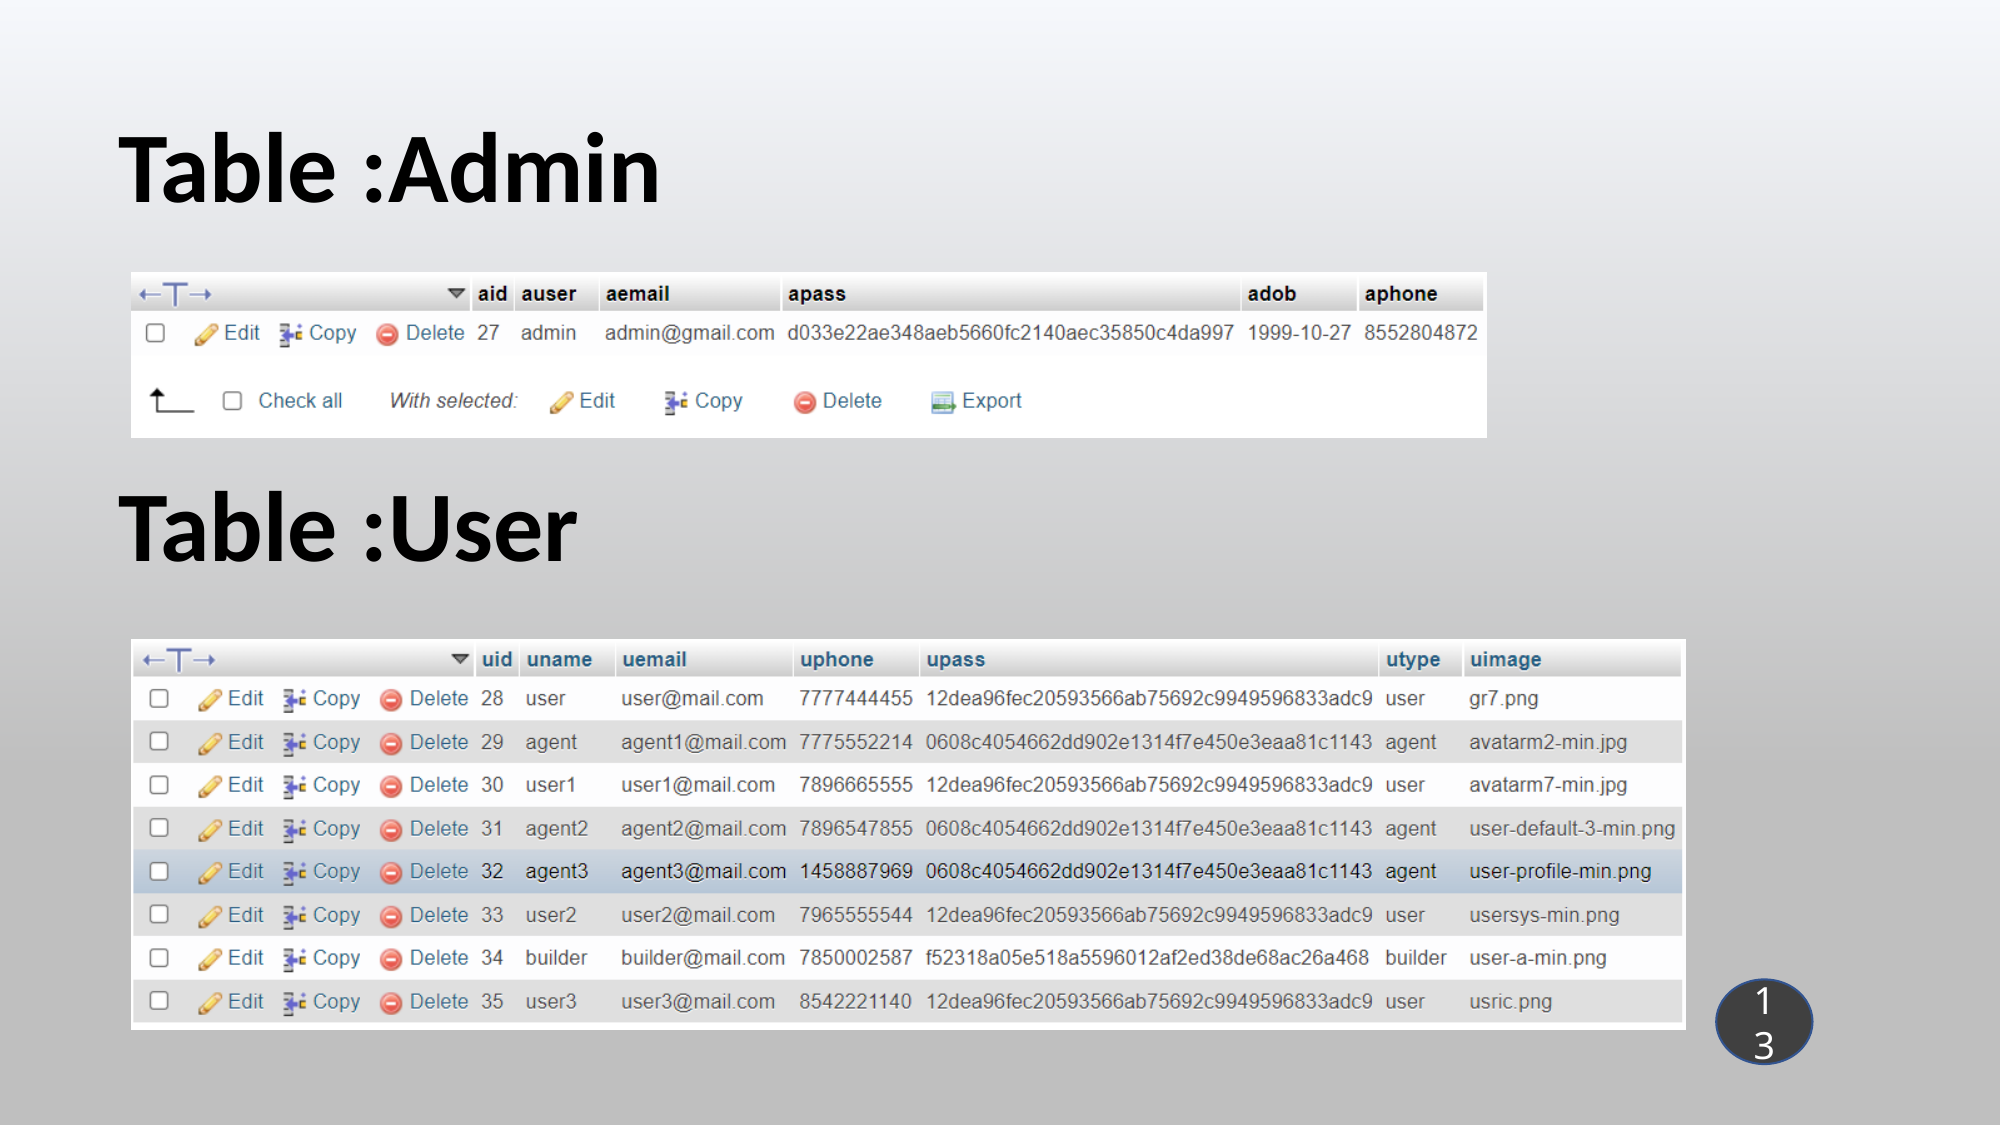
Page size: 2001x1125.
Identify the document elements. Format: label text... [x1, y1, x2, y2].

picture [131, 639, 1686, 1030]
text_box Table :User [103, 454, 1487, 590]
text_box Table :Admin [103, 95, 1487, 231]
picture [131, 272, 1487, 438]
text_box 13 [1715, 978, 1814, 1066]
